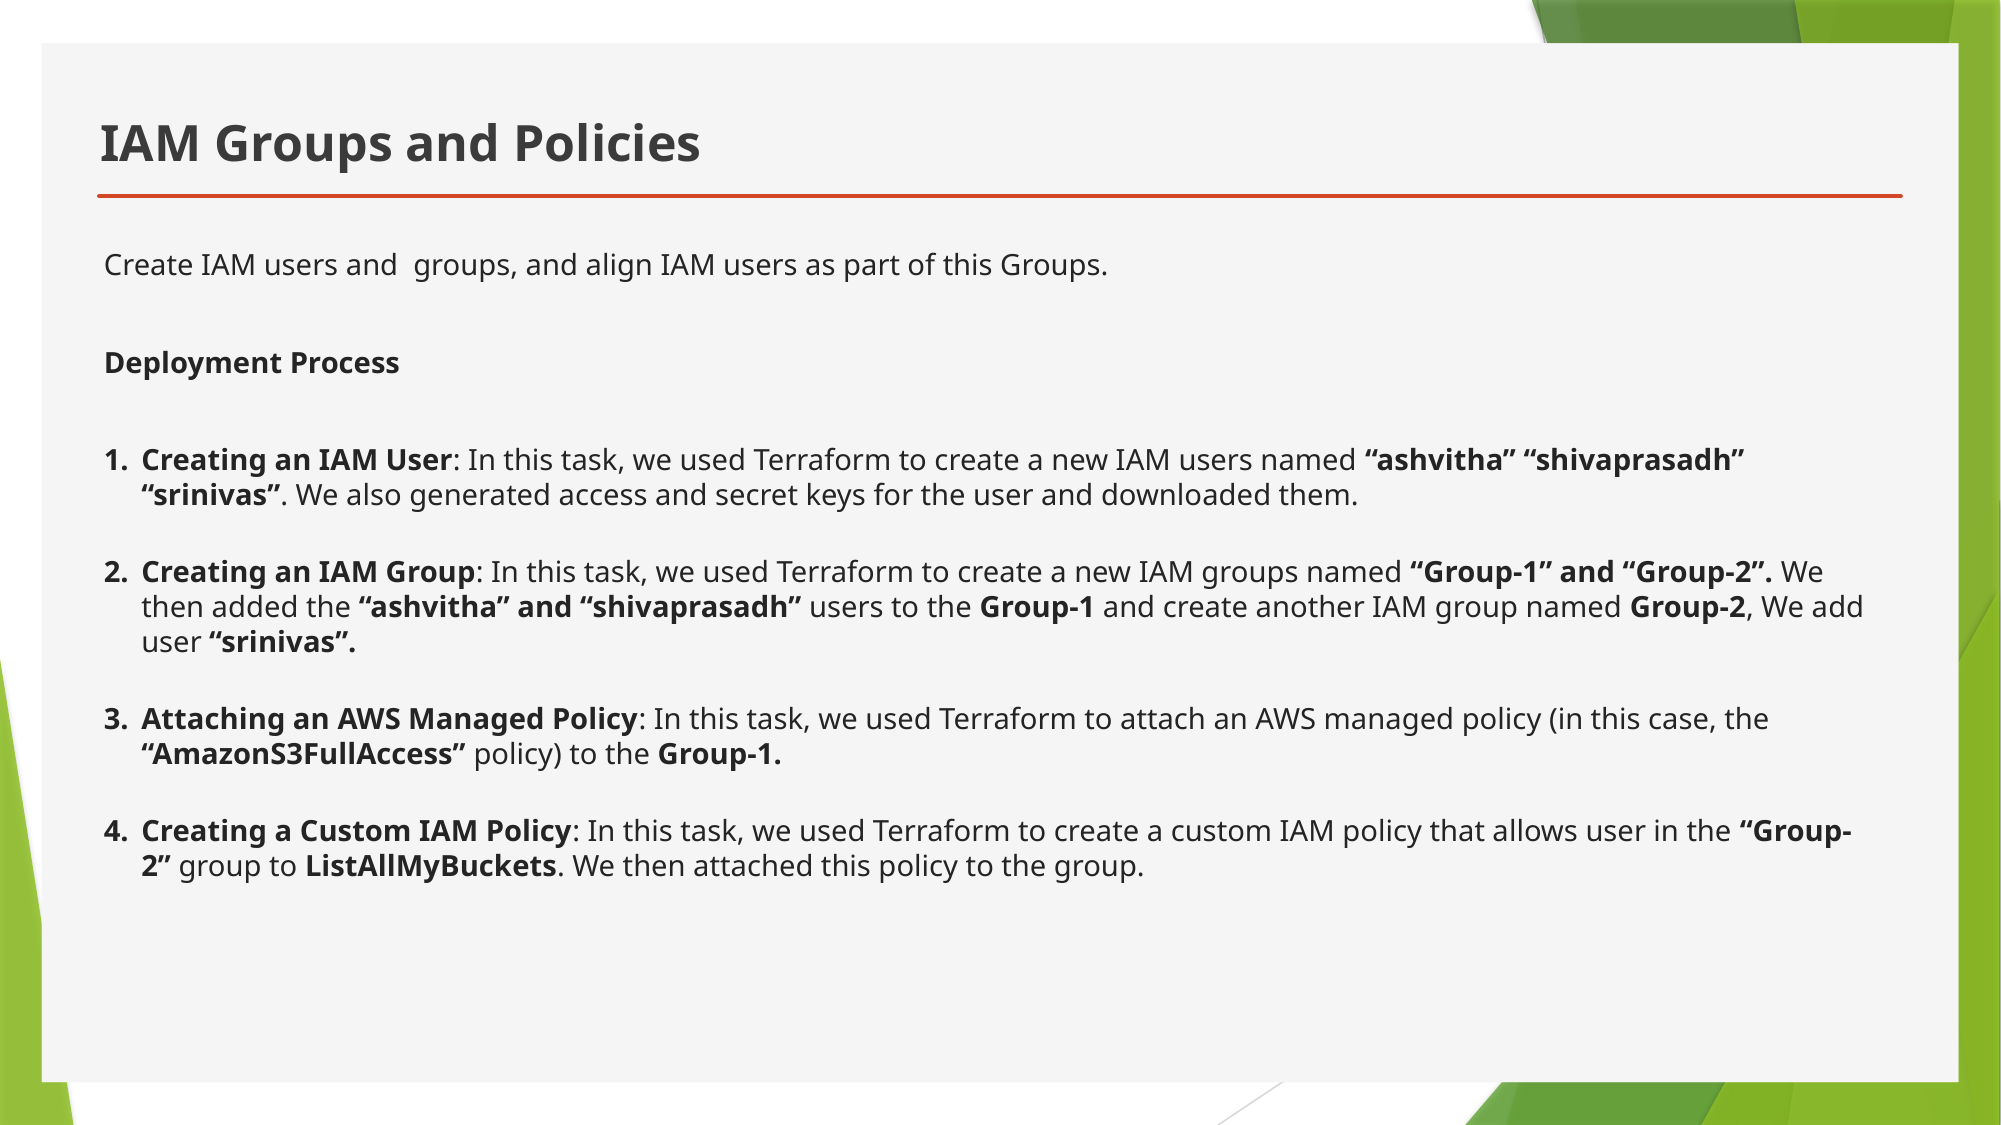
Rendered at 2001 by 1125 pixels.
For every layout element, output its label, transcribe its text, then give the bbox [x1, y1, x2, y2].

text_box [174, 481, 610, 721]
text_box [174, 321, 583, 472]
text_box Create IAM users and groups, and align IAM users as part of this Groups. Deployment Process Creating an IAM User: In this task, we used Terraform to create a new IAM users named “ashvitha” “shivaprasadh” “srinivas”. We also generated access and secret keys for the user and downloaded them. Creating an IAM Group: In this task, we used Terraform to create a new IAM groups named “Group-1” and “Group-2”. We then added the “ashvitha” and “shivaprasadh” users to the Group-1 and create another IAM group named Group-2, We add user “srinivas”. Attaching an AWS Managed Policy: In this task, we used Terraform to attach an AWS managed policy (in this case, the “AmazonS3FullAccess” policy) to the Group-1. Creating a Custom IAM Policy: In this task, we used Terraform to create a custom IAM policy that allows user in the “Group-2” group to ListAllMyBuckets. We then attached this policy to the group. [88, 238, 1894, 1052]
title IAM Groups and Policies [85, 73, 1214, 179]
